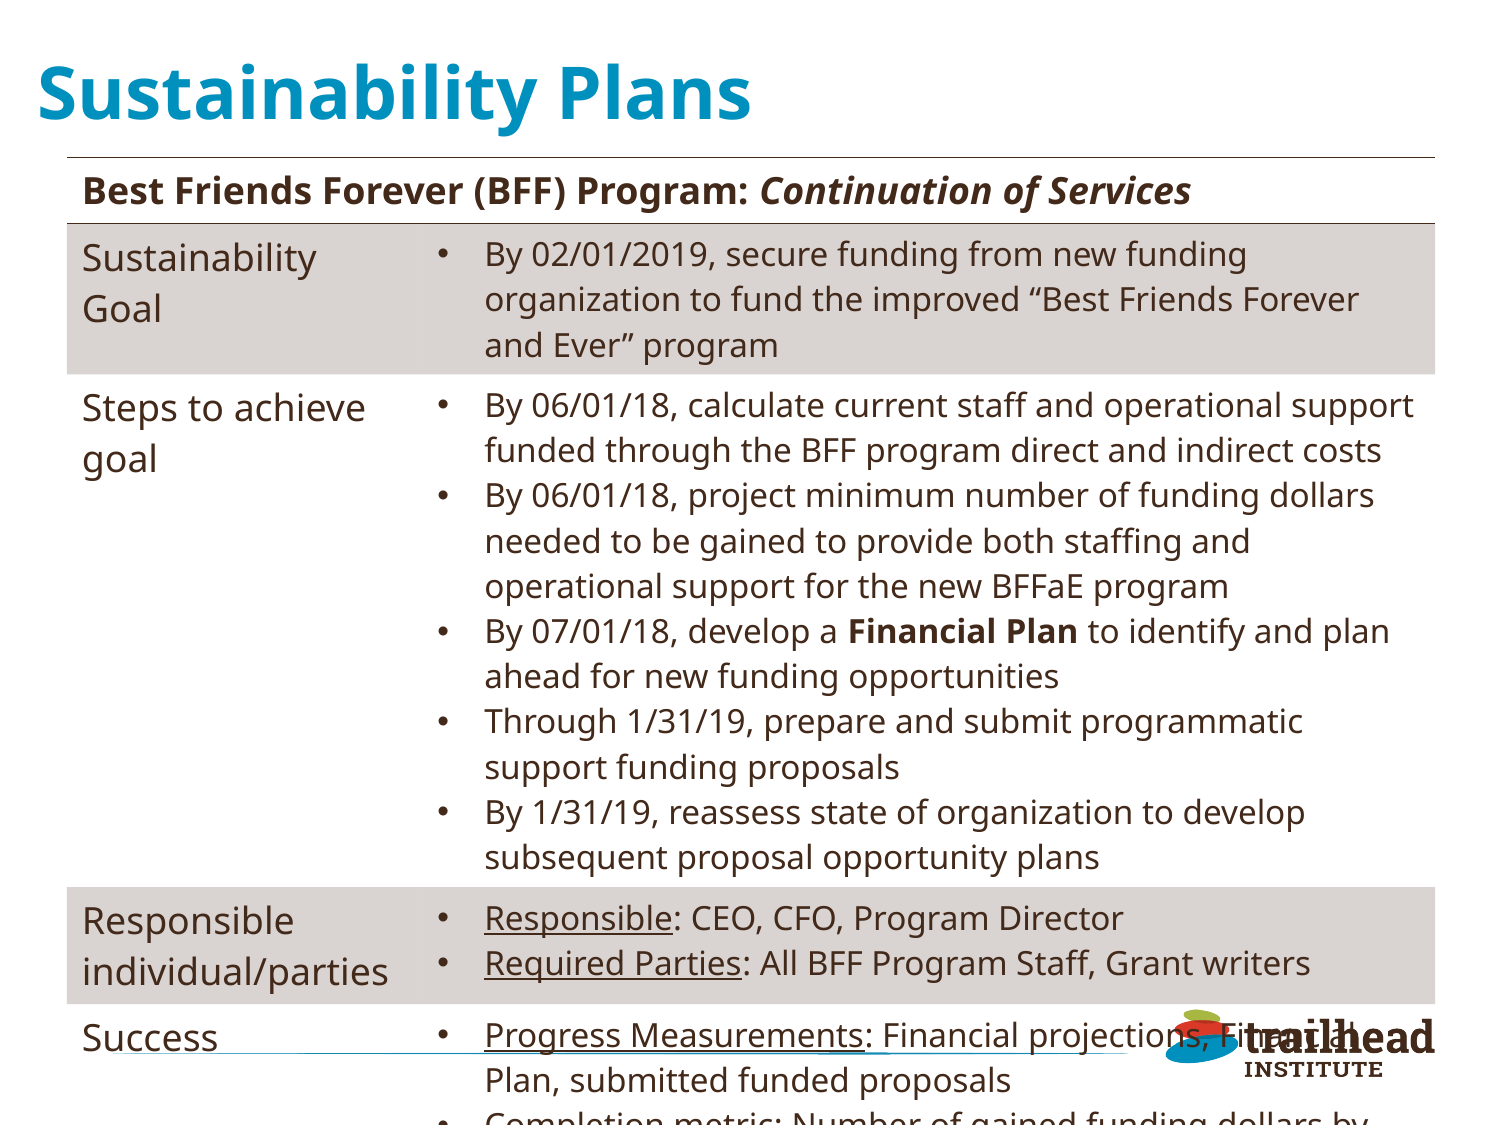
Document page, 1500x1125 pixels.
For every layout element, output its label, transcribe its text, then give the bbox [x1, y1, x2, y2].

table_cell By 02/01/2019, secure funding from new funding organization to fund the improved “Best Friends Forever and Ever” program [423, 224, 1435, 374]
table_cell Steps to achieve goal [67, 374, 423, 887]
table_cell Success [67, 1004, 423, 1125]
table_cell Responsible individual/parties [67, 887, 423, 1004]
title Sustainability Plans [37, 55, 1311, 144]
table_cell Sustainability Goal [67, 224, 423, 374]
table_cell Progress Measurements: Financial projections, Financial Plan, submitted funded proposals Completion metric: Number of gained funding dollars by 02/01/19 [423, 1004, 1435, 1125]
table_header Best Friends Forever (BFF) Program: Continuation of Services [67, 158, 1435, 223]
table_cell By 06/01/18, calculate current staff and operational support funded through the BFF program direct and indirect costs By 06/01/18, project minimum number of funding dollars needed to be gained to provide both staffing and operational support for the new BFFaE program By 07/01/18, develop a Financial Plan to identify and plan ahead for new funding opportunities Through 1/31/19, prepare and submit programmatic support funding proposals By 1/31/19, reassess state of organization to develop subsequent proposal opportunity plans [423, 374, 1435, 887]
table_cell Responsible: CEO, CFO, Program Director Required Parties: All BFF Program Staff, Grant writers [423, 887, 1435, 1004]
